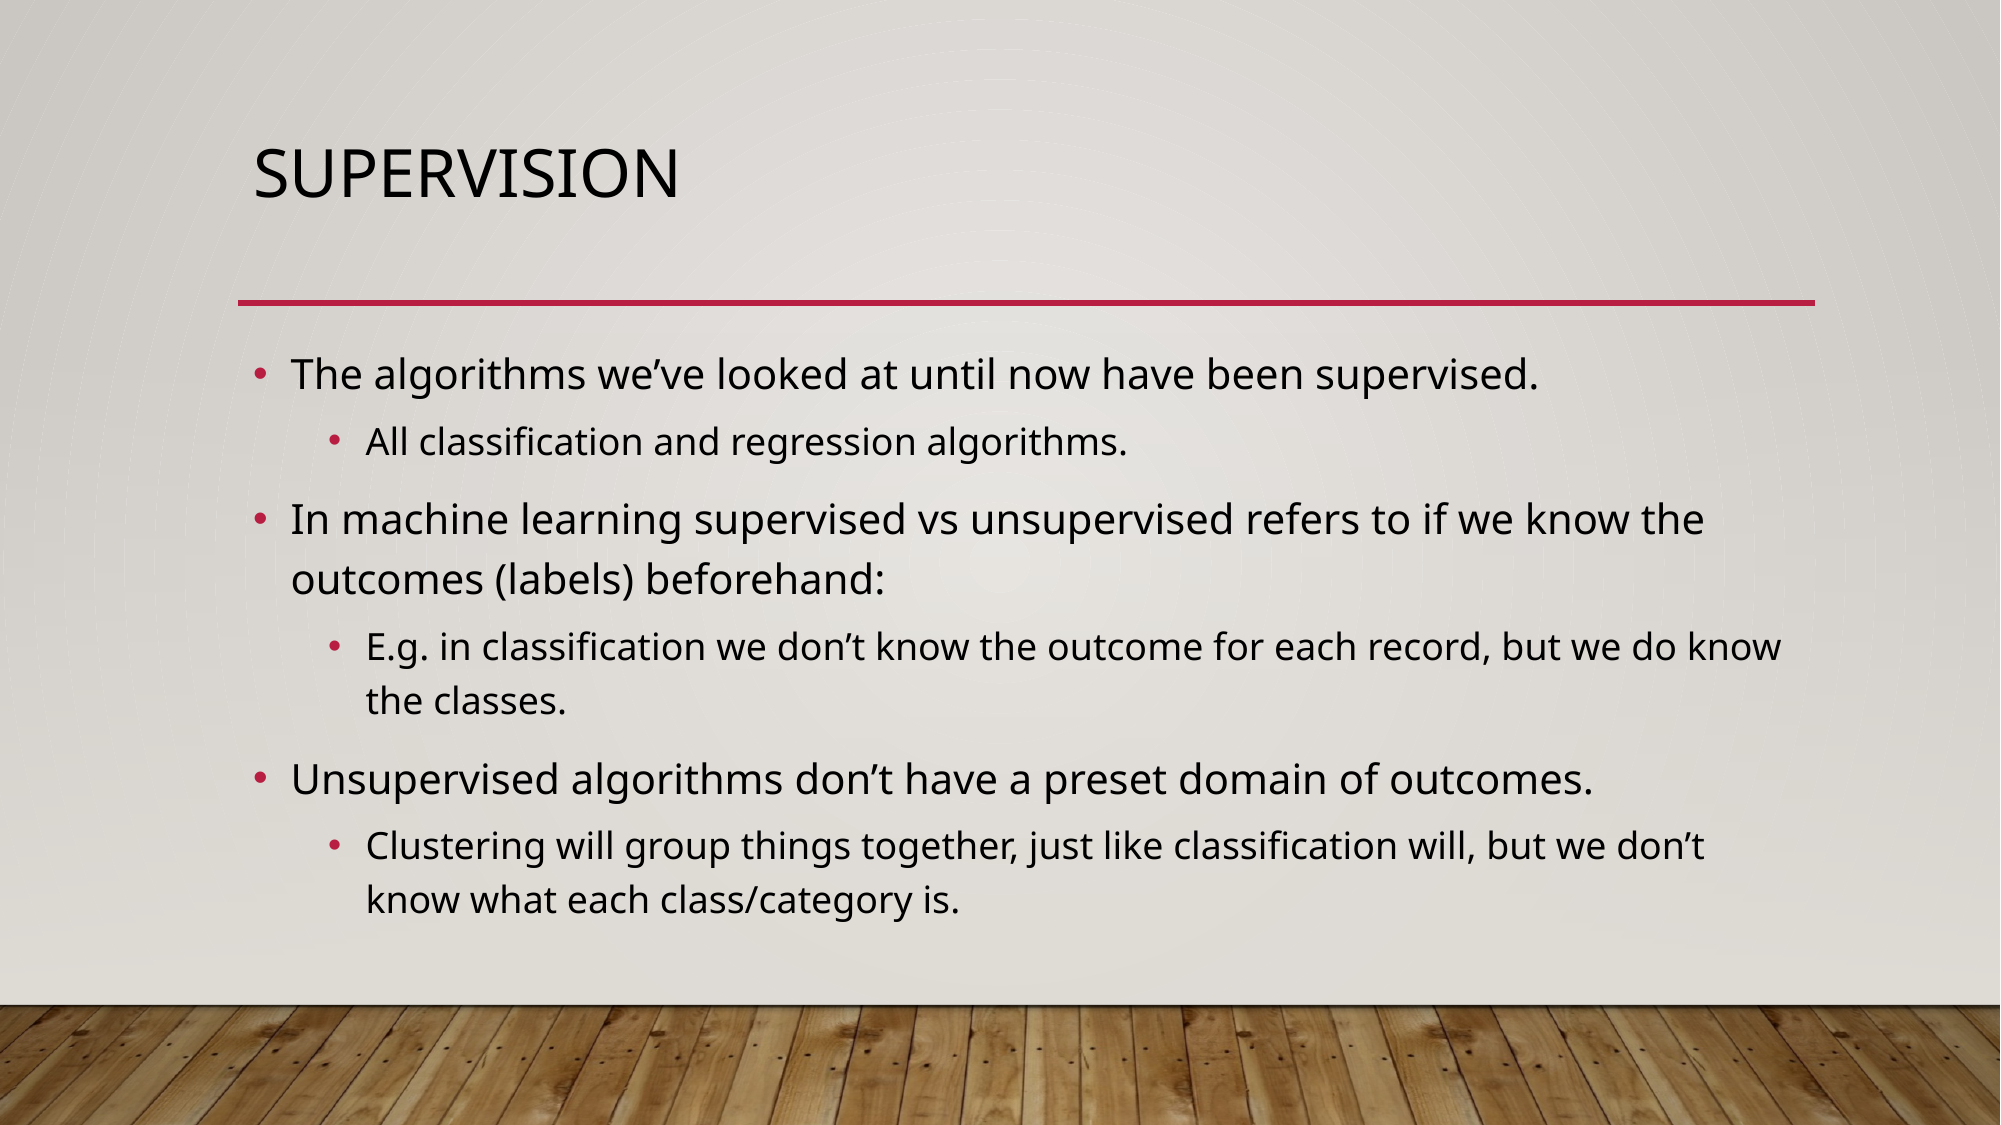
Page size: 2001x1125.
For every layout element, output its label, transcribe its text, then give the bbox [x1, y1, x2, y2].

title Supervision [238, 131, 1814, 305]
list The algorithms we’ve looked at until now have been supervised. All classification and regression algorithms. In machine learning supervised vs unsupervised refers to if we know the outcomes (labels) beforehand: E.g. in classification we don’t know the outcome for each record, but we do know the classes. Unsupervised algorithms don’t have a preset domain of outcomes. Clustering will group things together, just like classification will, but we don’t know what each class/category is. [238, 330, 1814, 897]
picture [0, 1005, 2000, 1125]
